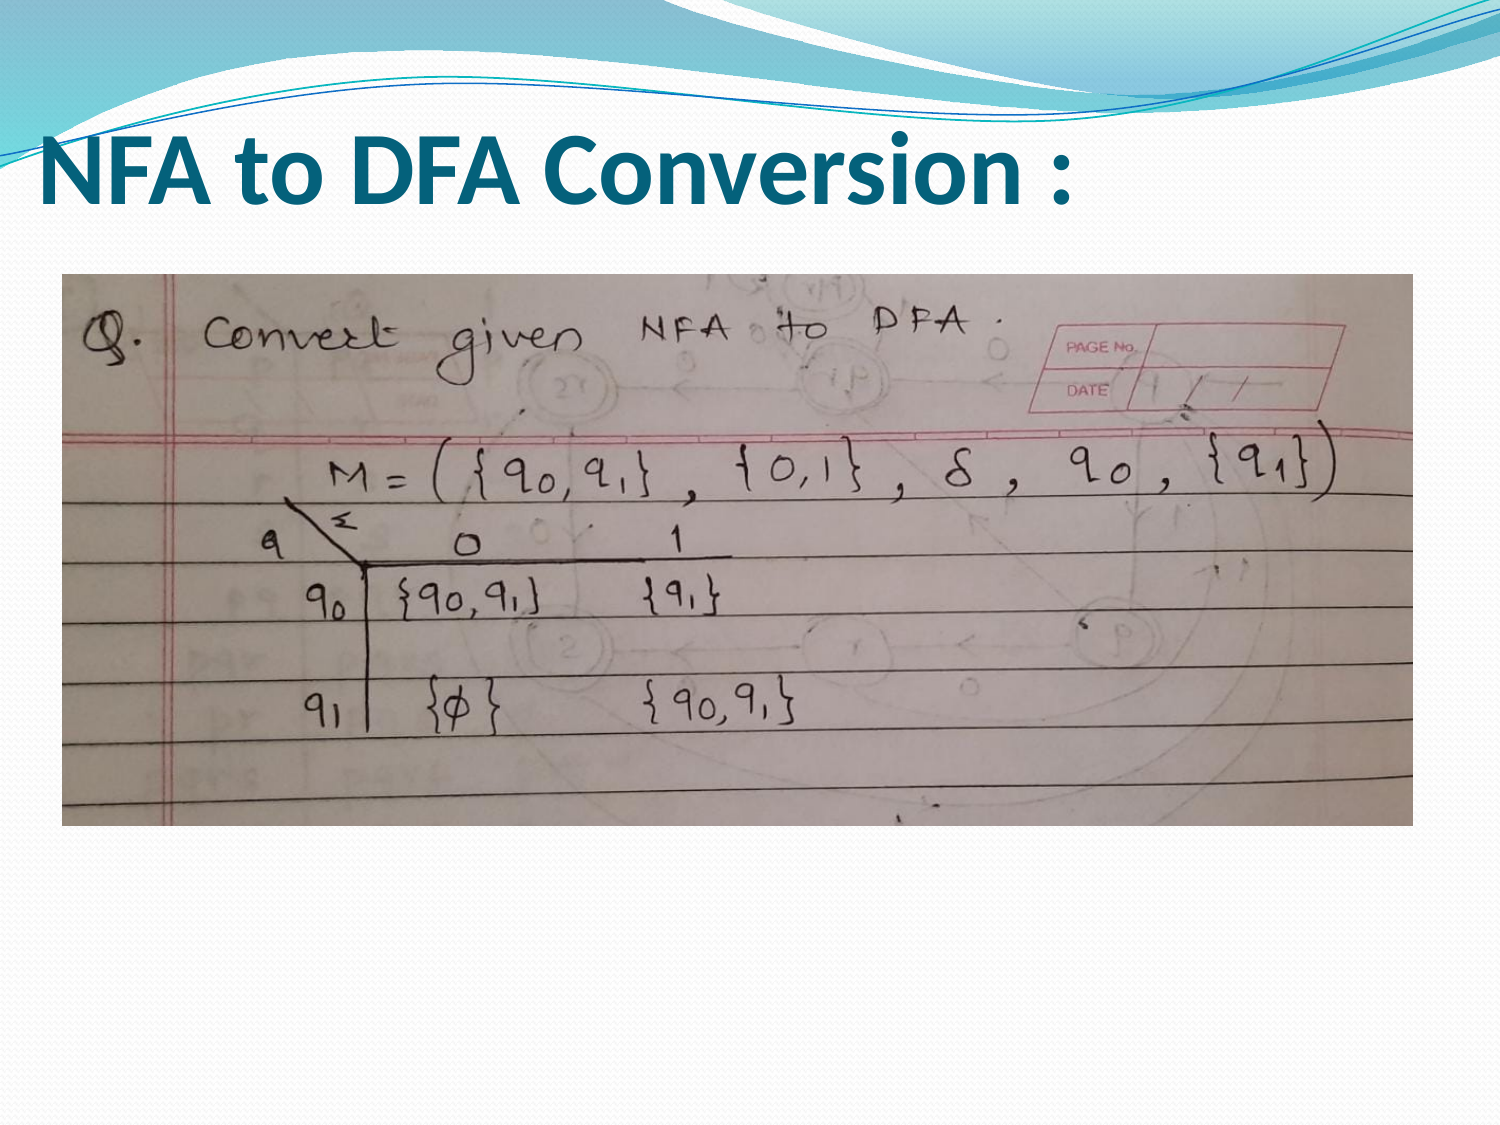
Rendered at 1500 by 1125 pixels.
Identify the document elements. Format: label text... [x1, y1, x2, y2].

title NFA to DFA Conversion : [37, 37, 1388, 225]
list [62, 274, 1413, 826]
